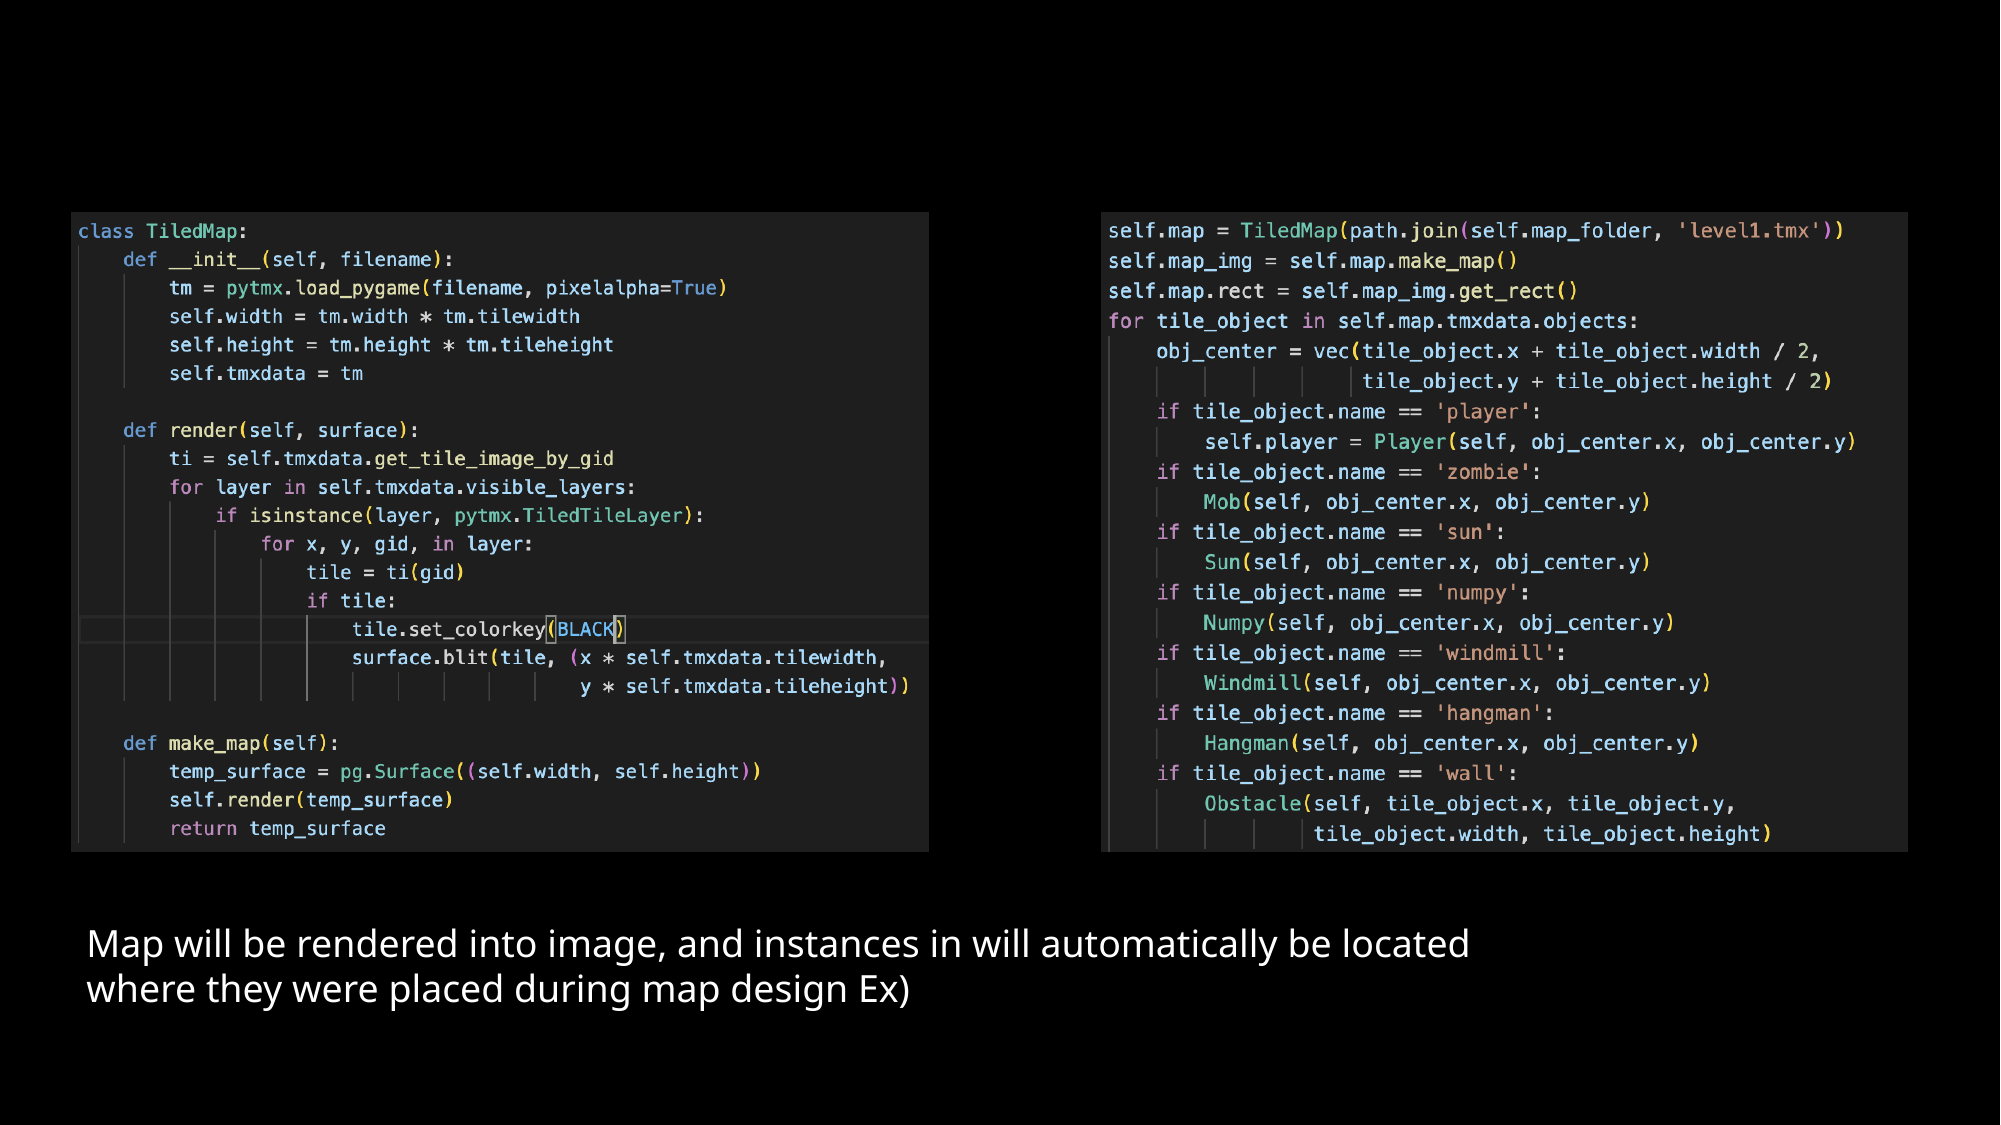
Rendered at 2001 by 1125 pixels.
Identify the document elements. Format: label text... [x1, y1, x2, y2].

picture [71, 212, 929, 852]
picture [1100, 212, 1908, 852]
text_box Map will be rendered into image, and instances in will automatically be located where they were placed during map design Ex) [71, 912, 2000, 1018]
